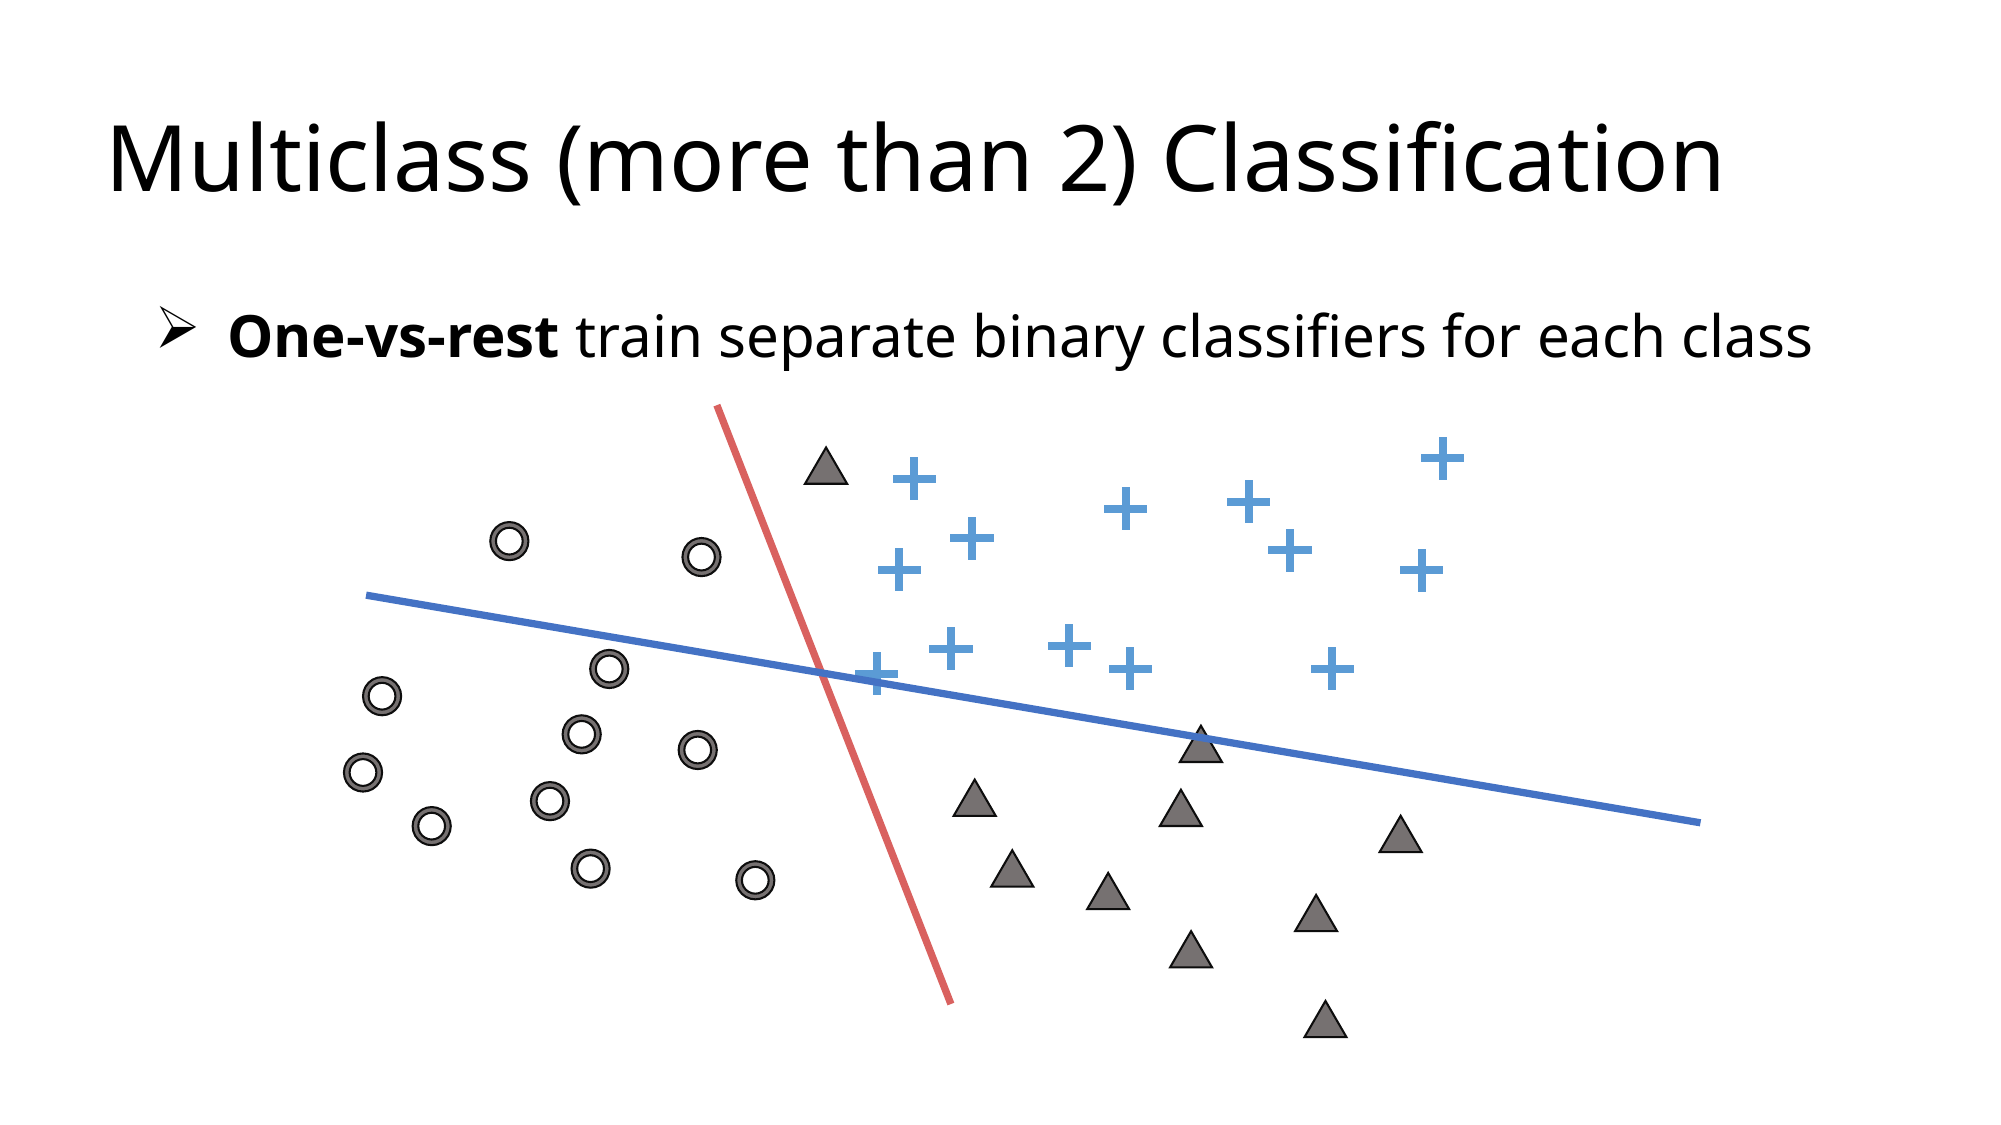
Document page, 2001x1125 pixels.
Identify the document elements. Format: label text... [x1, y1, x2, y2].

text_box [716, 405, 951, 595]
text_box [570, 848, 611, 889]
text_box [411, 823, 452, 847]
text_box [342, 752, 366, 793]
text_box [366, 595, 1701, 823]
text_box [681, 536, 716, 578]
text_box [489, 521, 530, 562]
title Multiclass (more than 2) Classification [90, 52, 1863, 271]
list One-vs-rest train separate binary classifiers for each class [137, 299, 1863, 426]
text_box [361, 684, 366, 709]
text_box [1104, 487, 1147, 530]
text_box [989, 848, 1036, 888]
text_box [1400, 549, 1443, 592]
text_box [951, 517, 994, 560]
text_box [1227, 480, 1270, 523]
text_box [1377, 823, 1424, 854]
text_box [1302, 998, 1349, 1039]
text_box [1421, 437, 1464, 480]
text_box [1168, 929, 1214, 969]
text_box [716, 823, 951, 1004]
text_box [1158, 823, 1204, 828]
text_box [1293, 892, 1339, 933]
text_box [1268, 529, 1312, 572]
text_box [1085, 870, 1131, 911]
